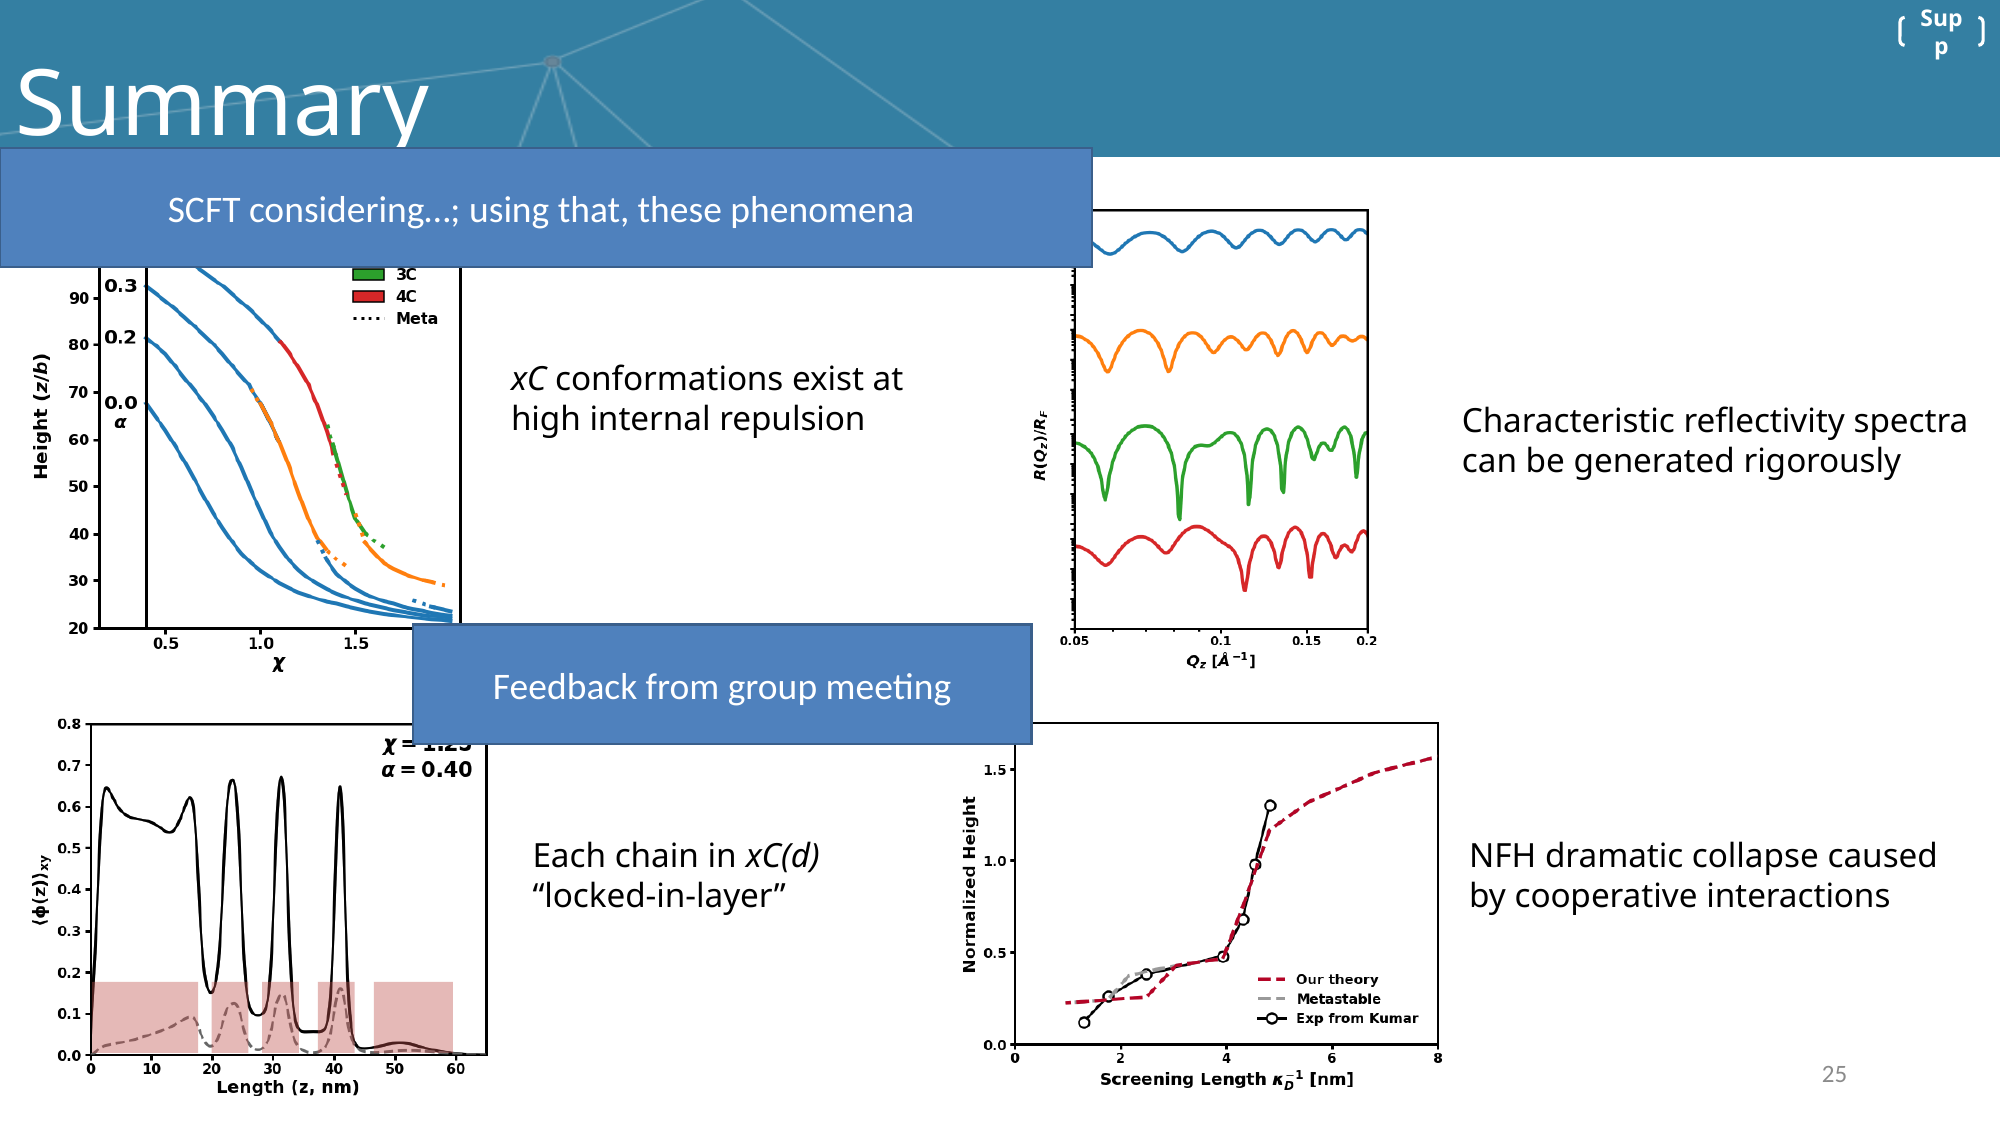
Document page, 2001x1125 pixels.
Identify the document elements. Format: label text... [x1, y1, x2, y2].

text_box NFH dramatic collapse caused by cooperative interactions [1454, 826, 1981, 922]
title Summary [0, 23, 1725, 155]
text_box Each chain in xC(d) “locked-in-layer” [517, 826, 910, 922]
picture [957, 717, 1448, 1097]
picture [1027, 205, 1377, 675]
text_box xC conformations exist at high internal repulsion [496, 349, 984, 445]
text_box Feedback from group meeting [412, 623, 1033, 745]
text_box Characteristic reflectivity spectra can be generated rigorously [1447, 391, 2000, 487]
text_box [25, 712, 494, 1102]
picture [24, 192, 476, 682]
slide_number 25 [1412, 1042, 1863, 1103]
text_box SCFT considering…; using that, these phenomena [0, 147, 1093, 268]
